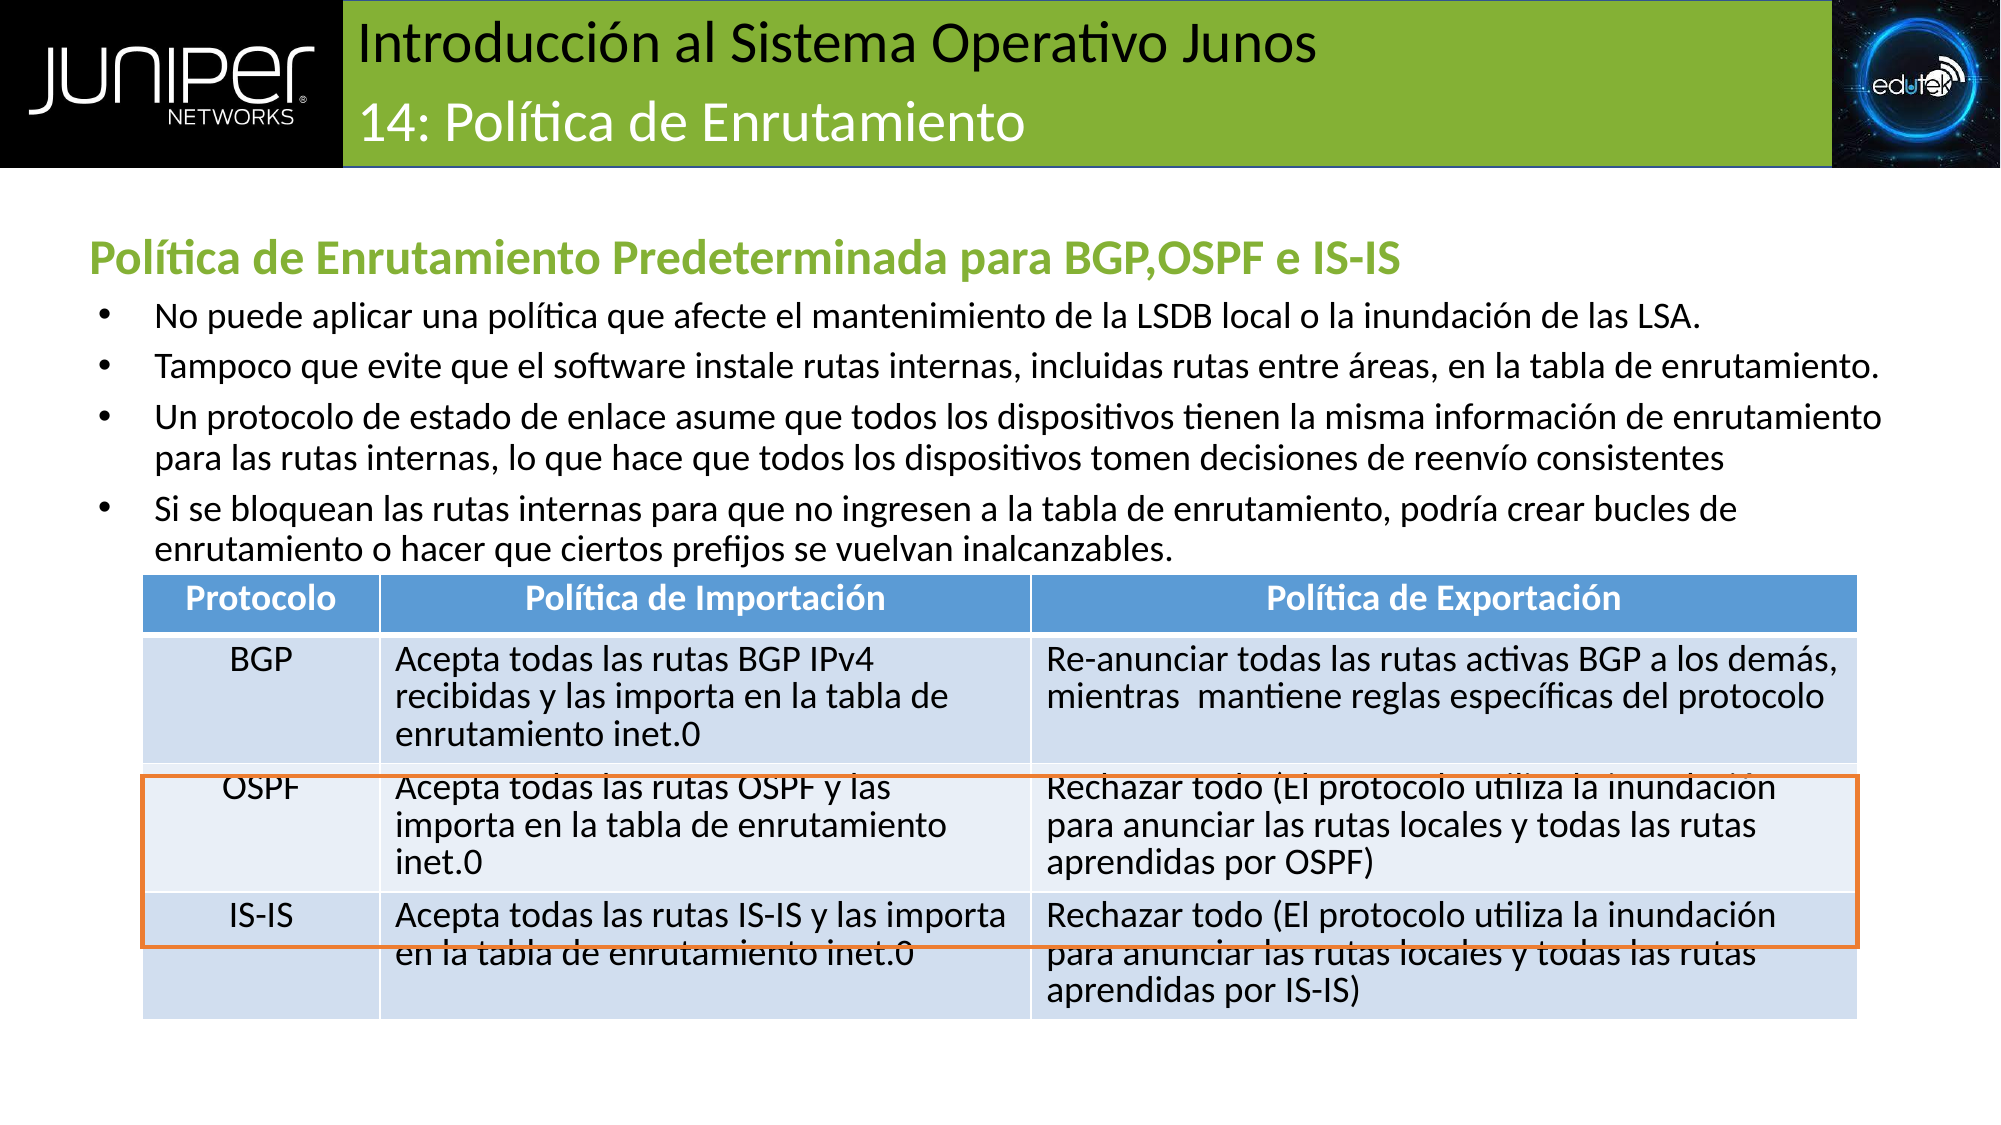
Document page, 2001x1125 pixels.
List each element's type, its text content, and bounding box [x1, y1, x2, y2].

list 14: Política de Enrutamiento [342, 83, 1606, 168]
table_cell Acepta todas las rutas BGP IPv4 recibidas y las importa en la tabla de enrutamiento inet.0 [381, 638, 1030, 763]
picture [1832, 84, 2000, 168]
table_cell Rechazar todo (El protocolo utiliza la inundación para anunciar las rutas locales y todas las rutas aprendidas por IS-IS) [1032, 948, 1857, 1019]
picture [0, 0, 343, 168]
list Política de Enrutamiento Predeterminada para BGP,OSPF e IS-IS No puede aplicar una política que afecte el mantenimiento de la LSDB local o la inundación de las LSA. Tampoco que evite que el software instale rutas internas, incluidas rutas entre áreas, en la tabla de enrutamiento. Un protocolo de estado de enlace asume que todos los dispositivos tienen la misma información de enrutamiento para las rutas internas, lo que hace que todos los dispositivos tomen decisiones de reenvío consistentes Si se bloquean las rutas internas para que no ingresen a la tabla de enrutamiento, podría crear bucles de enrutamiento o hacer que ciertos prefijos se vuelvan inalcanzables. [74, 223, 1949, 938]
table_cell Rechazar todo (El protocolo utiliza la inundación para anunciar las rutas locales y todas las rutas aprendidas por OSPF) [1032, 764, 1857, 775]
table_cell IS-IS [143, 948, 379, 1019]
table_header Política de Exportación [1032, 575, 1857, 632]
table_cell Acepta todas las rutas IS-IS y las importa en la tabla de enrutamiento inet.0 [381, 948, 1030, 1019]
table_cell Acepta todas las rutas OSPF y las importa en la tabla de enrutamiento inet.0 [381, 764, 1030, 775]
table_cell Re-anunciar todas las rutas activas BGP a los demás, mientras mantiene reglas específicas del protocolo [1032, 638, 1857, 763]
table_header Protocolo [143, 575, 379, 632]
table_cell OSPF [143, 764, 379, 775]
table_cell BGP [143, 638, 379, 763]
table_header Política de Importación [381, 575, 1030, 632]
title Introducción al Sistema Operativo Junos [342, 3, 2000, 84]
text_box [141, 775, 1859, 948]
